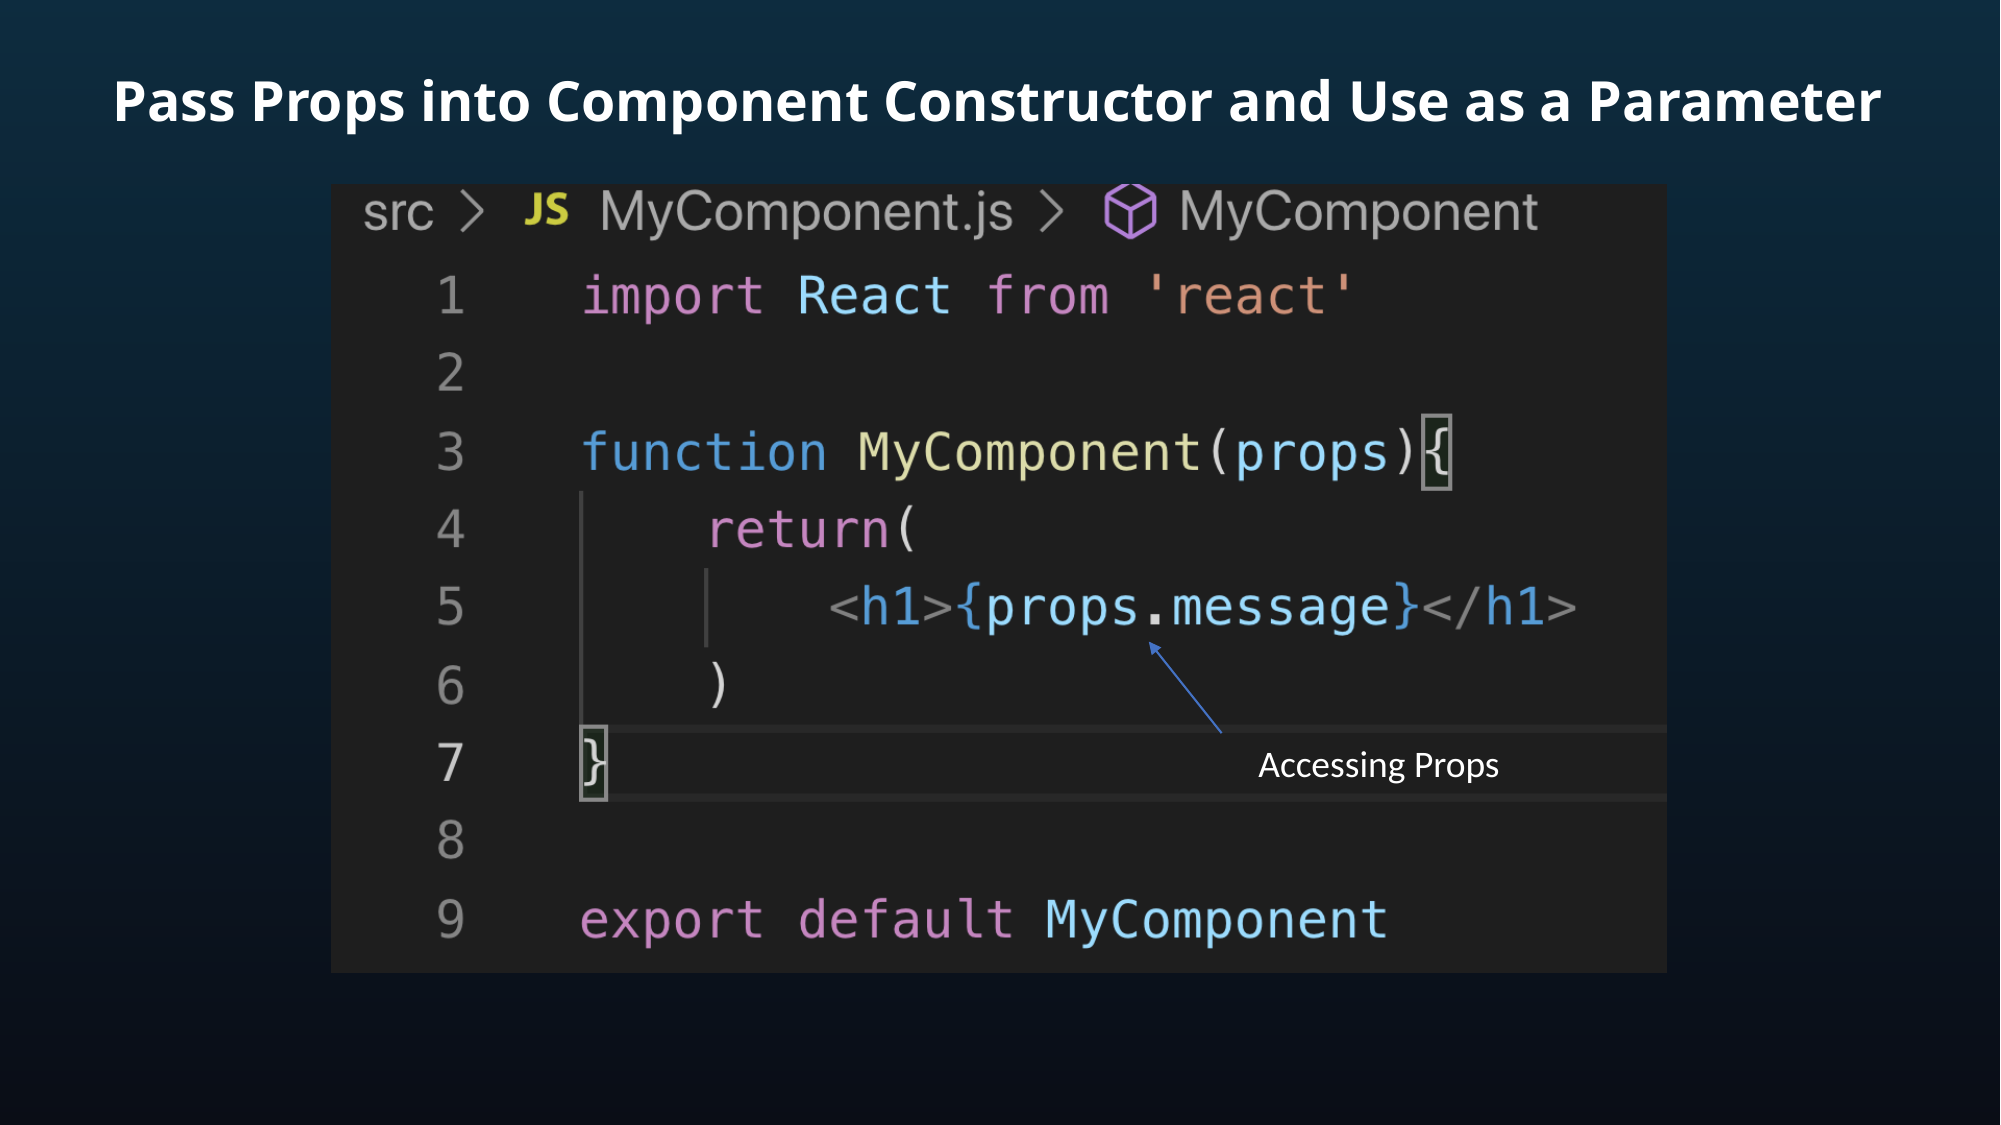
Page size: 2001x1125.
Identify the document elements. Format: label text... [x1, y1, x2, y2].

title Pass Props into Component Constructor and Use as a Parameter [81, 54, 1917, 154]
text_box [1148, 641, 1222, 734]
picture [331, 184, 1667, 973]
